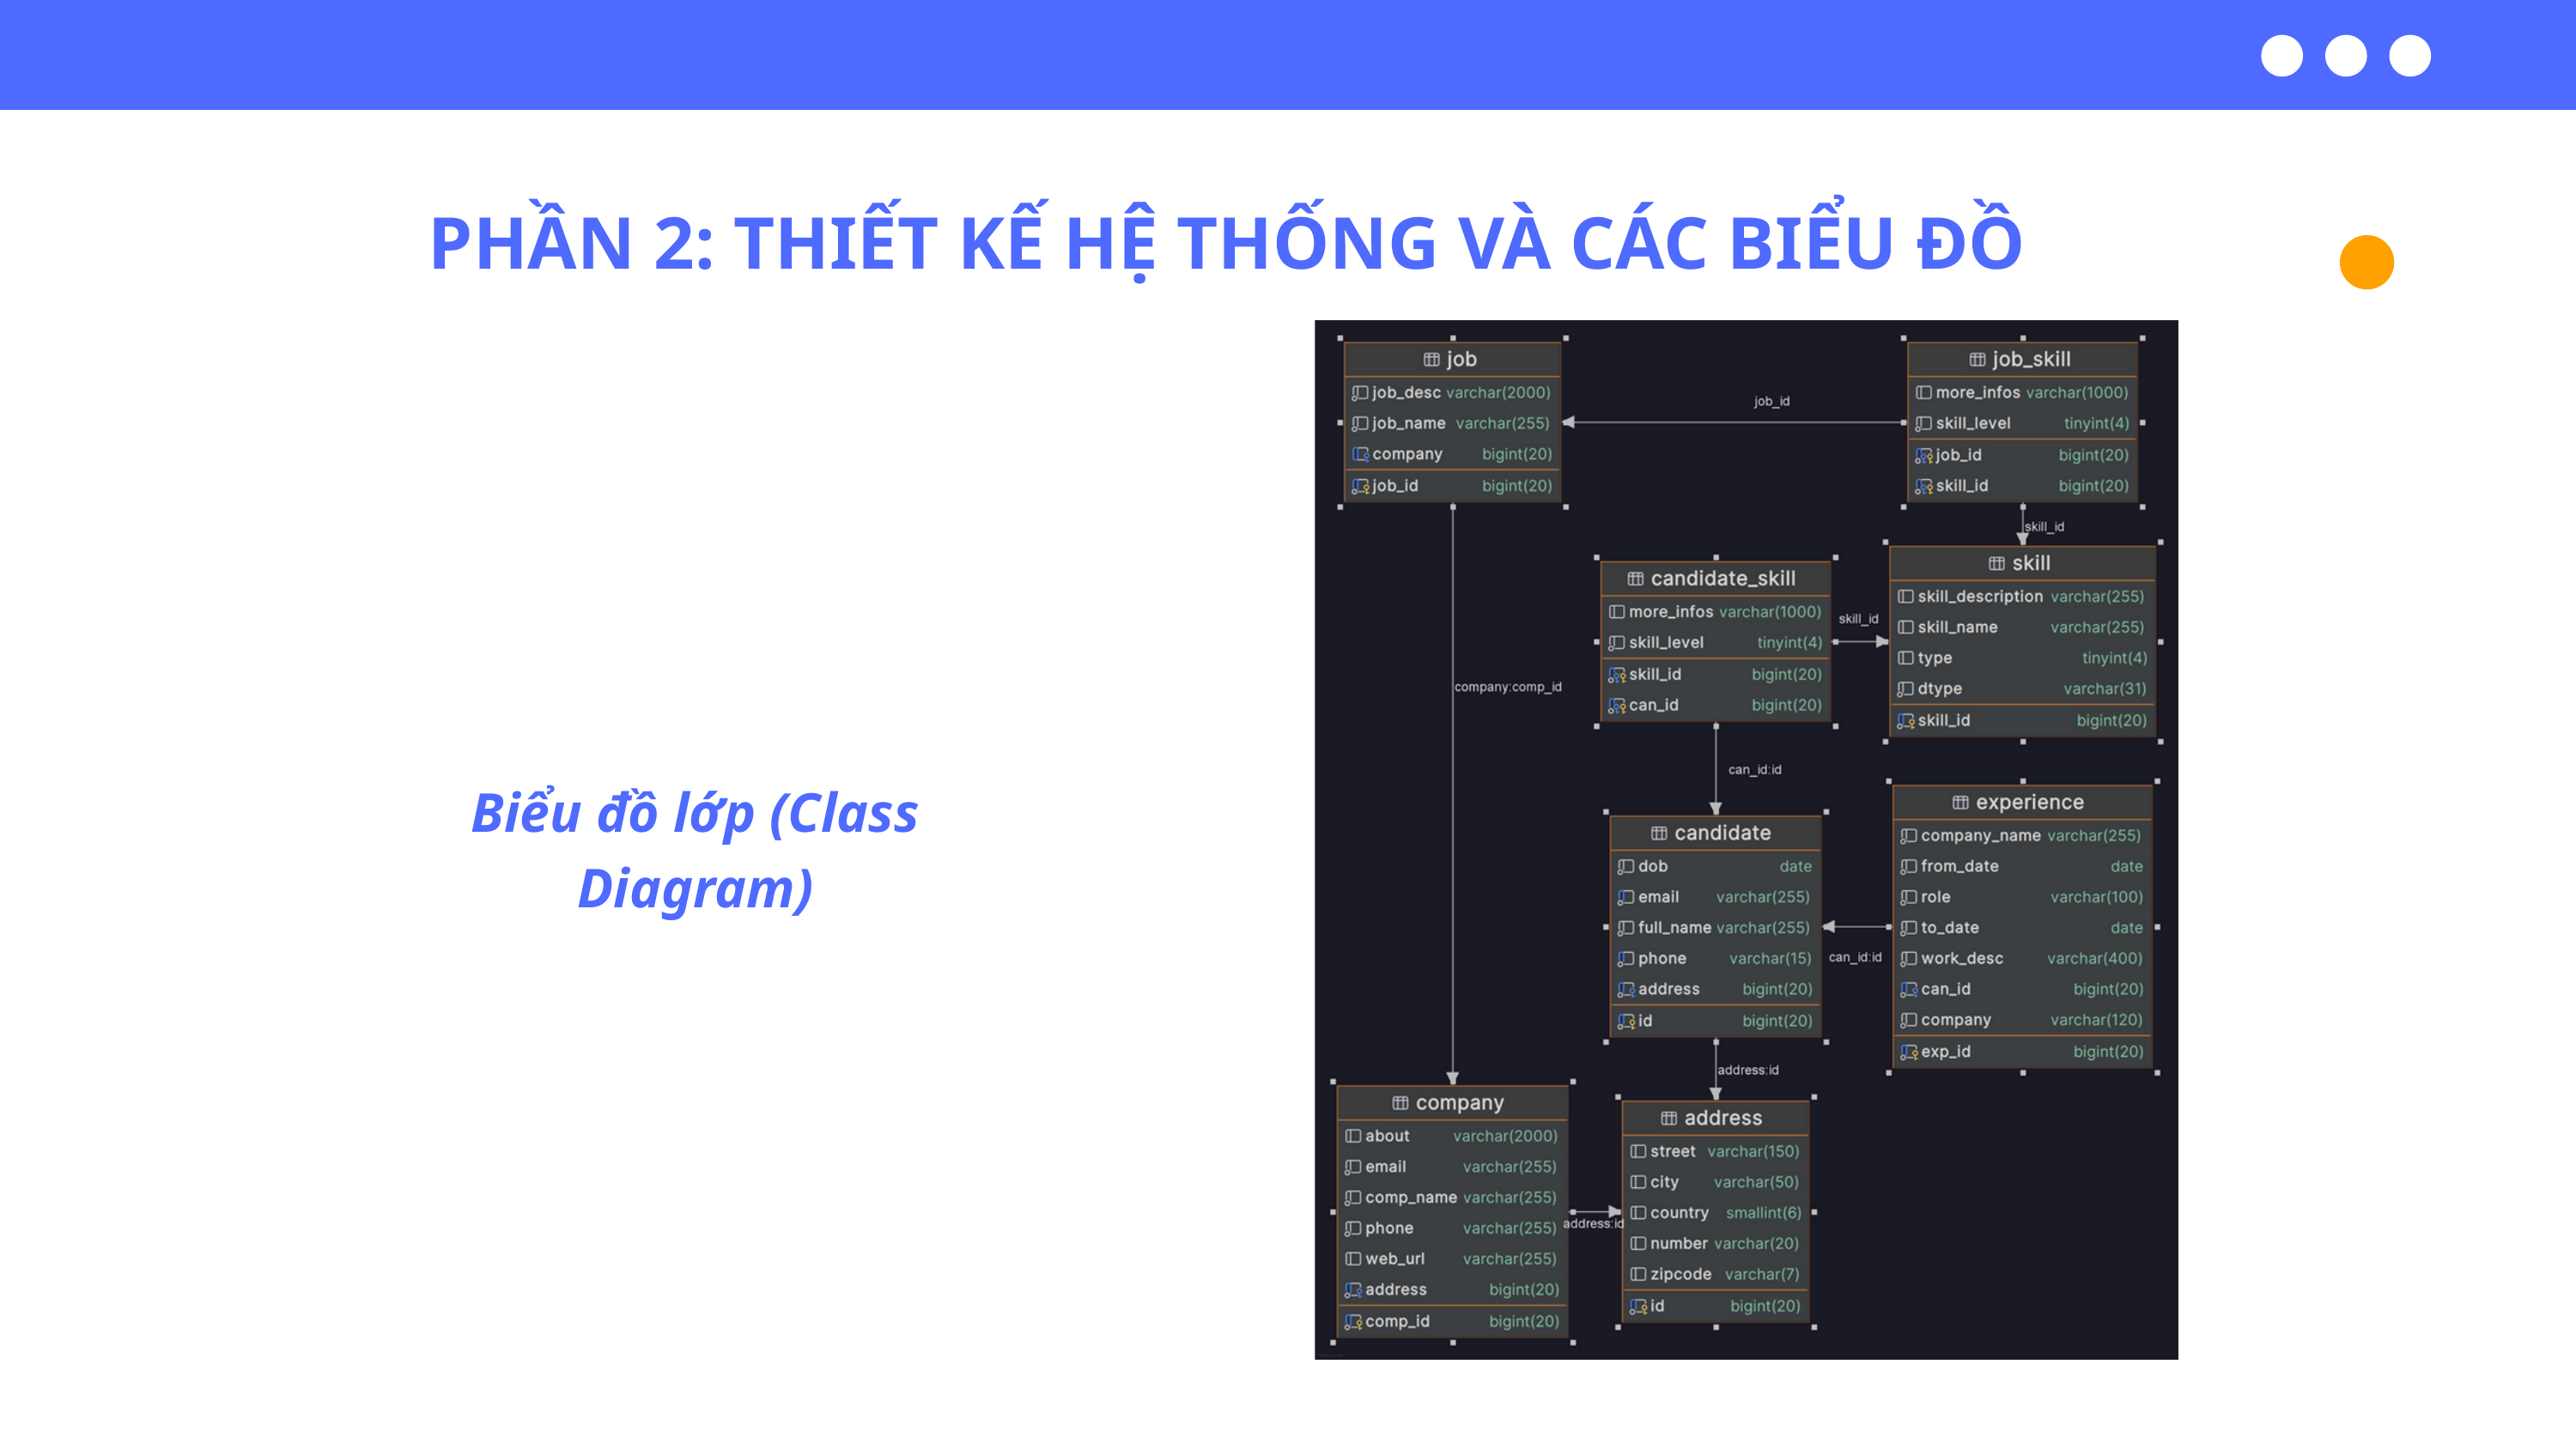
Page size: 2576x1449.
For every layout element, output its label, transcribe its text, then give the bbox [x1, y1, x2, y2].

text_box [2339, 234, 2395, 290]
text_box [2261, 34, 2304, 77]
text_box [2324, 34, 2367, 77]
text_box PHẦN 2: THIẾT KẾ HỆ THỐNG VÀ CÁC BIỂU ĐỒ [428, 183, 2148, 284]
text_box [0, 0, 2576, 110]
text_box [2389, 34, 2432, 77]
text_box [1315, 320, 2178, 1360]
text_box Biểu đồ lớp (Class Diagram) [356, 767, 1035, 919]
